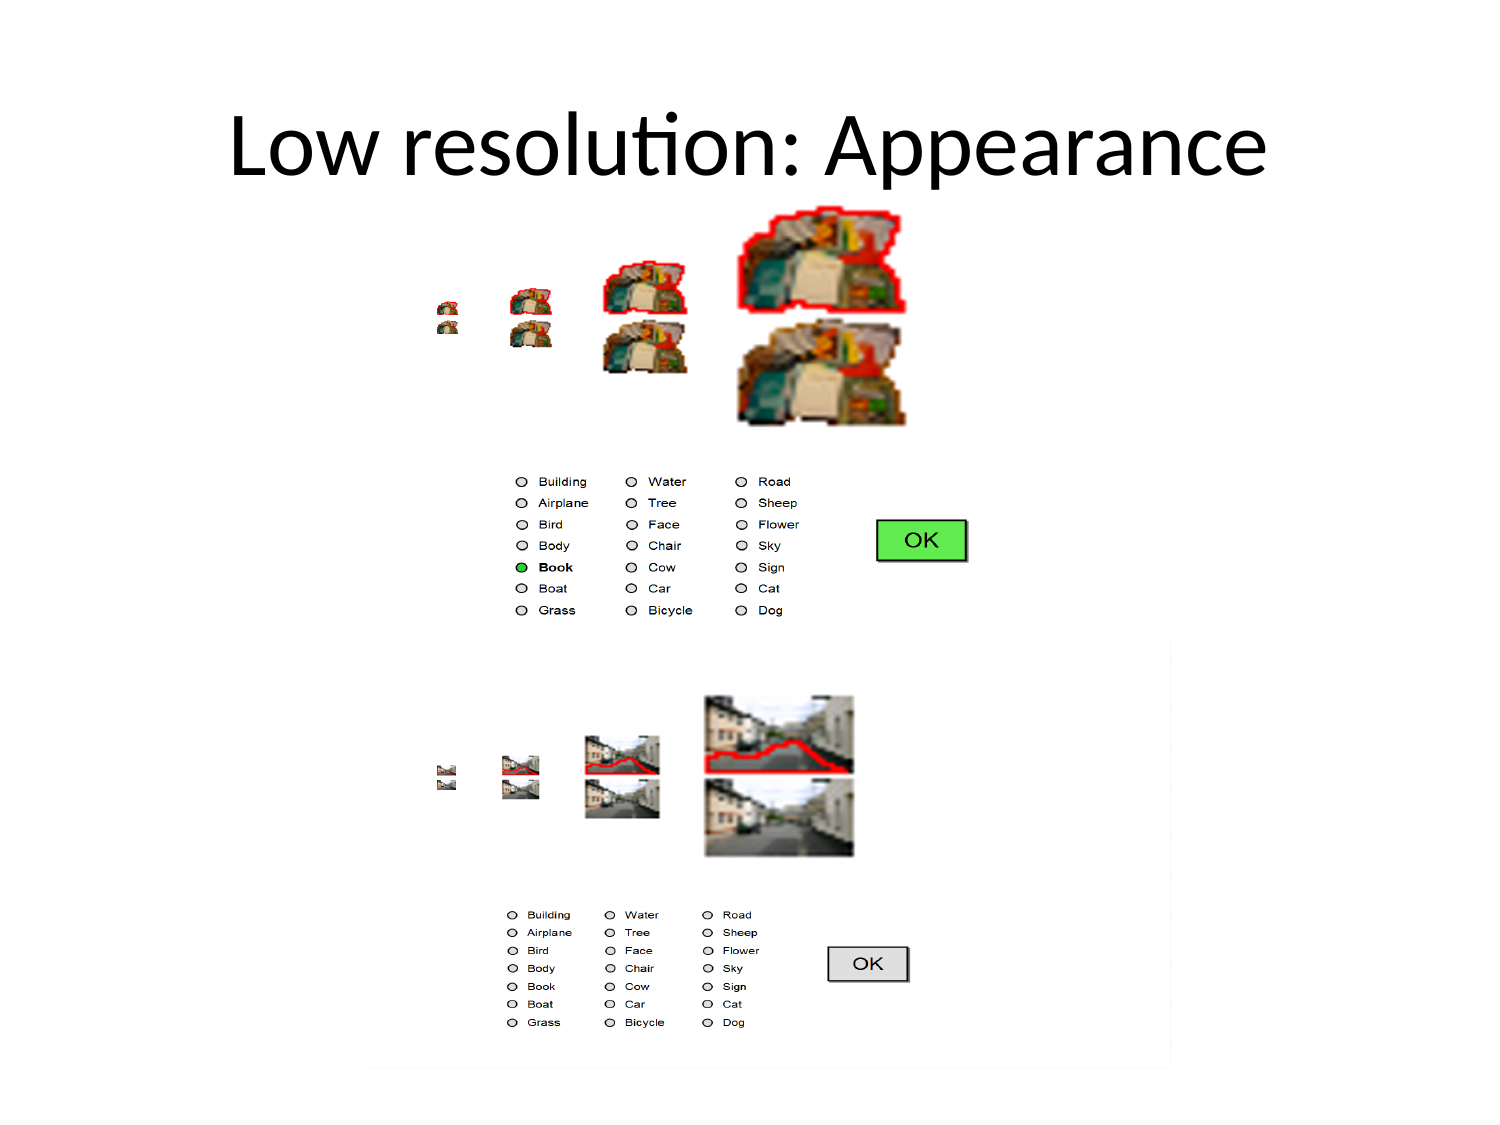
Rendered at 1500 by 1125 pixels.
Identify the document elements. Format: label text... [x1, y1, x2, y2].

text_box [362, 637, 1176, 1068]
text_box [349, 149, 1226, 663]
title Low resolution: Appearance [75, 45, 1425, 233]
